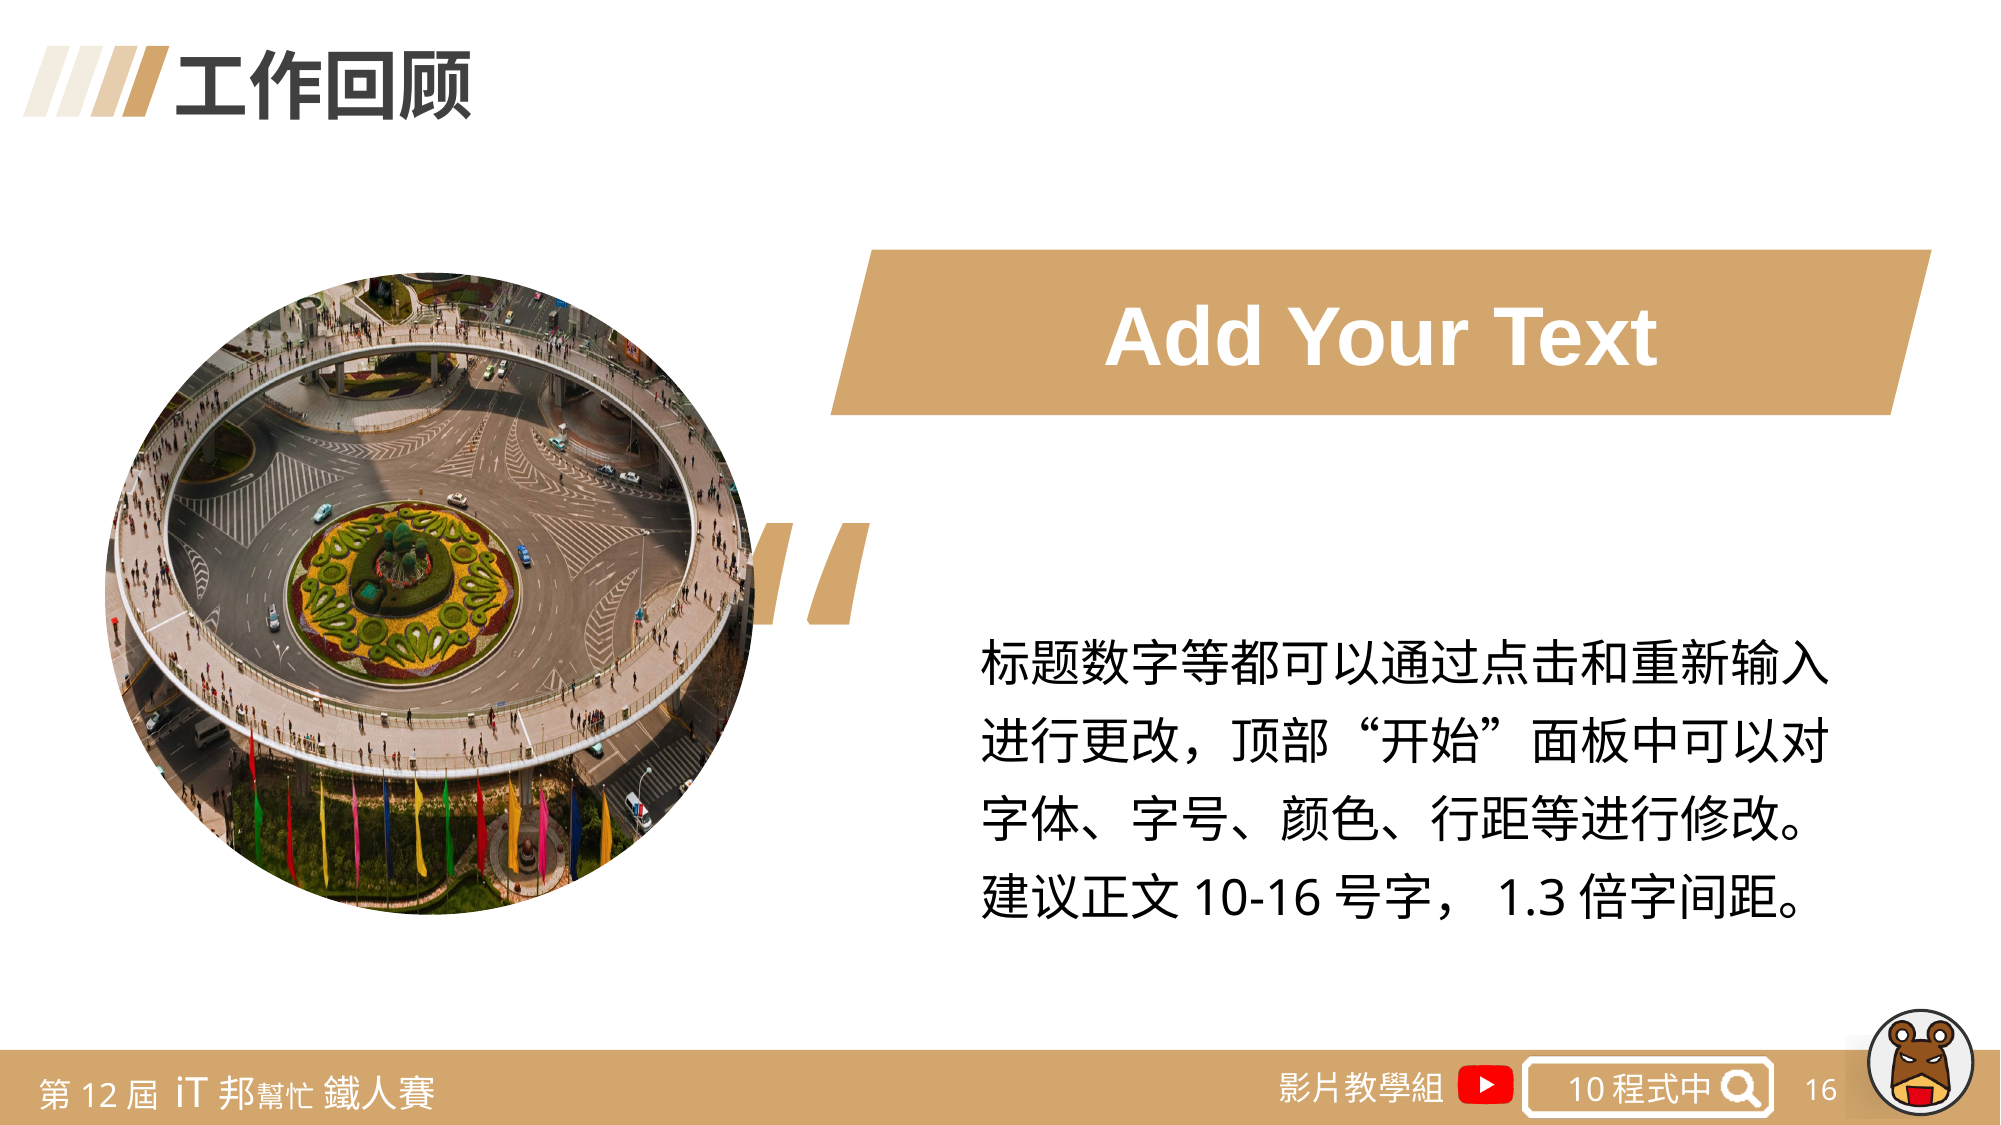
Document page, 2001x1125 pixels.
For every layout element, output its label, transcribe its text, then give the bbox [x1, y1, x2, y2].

list 工作回顾 [158, 41, 600, 138]
text_box “ [755, 397, 891, 910]
picture [1871, 1012, 1971, 1112]
text_box Add Your Text [833, 248, 1934, 417]
text_box 标题数字等都可以通过点击和重新输入进行更改，顶部“开始”面板中可以对字体、字号、颜色、行距等进行修改。建议正文10-16号字，1.3倍字间距。 [965, 606, 1887, 933]
picture [1410, 962, 1774, 1125]
picture [104, 272, 755, 915]
